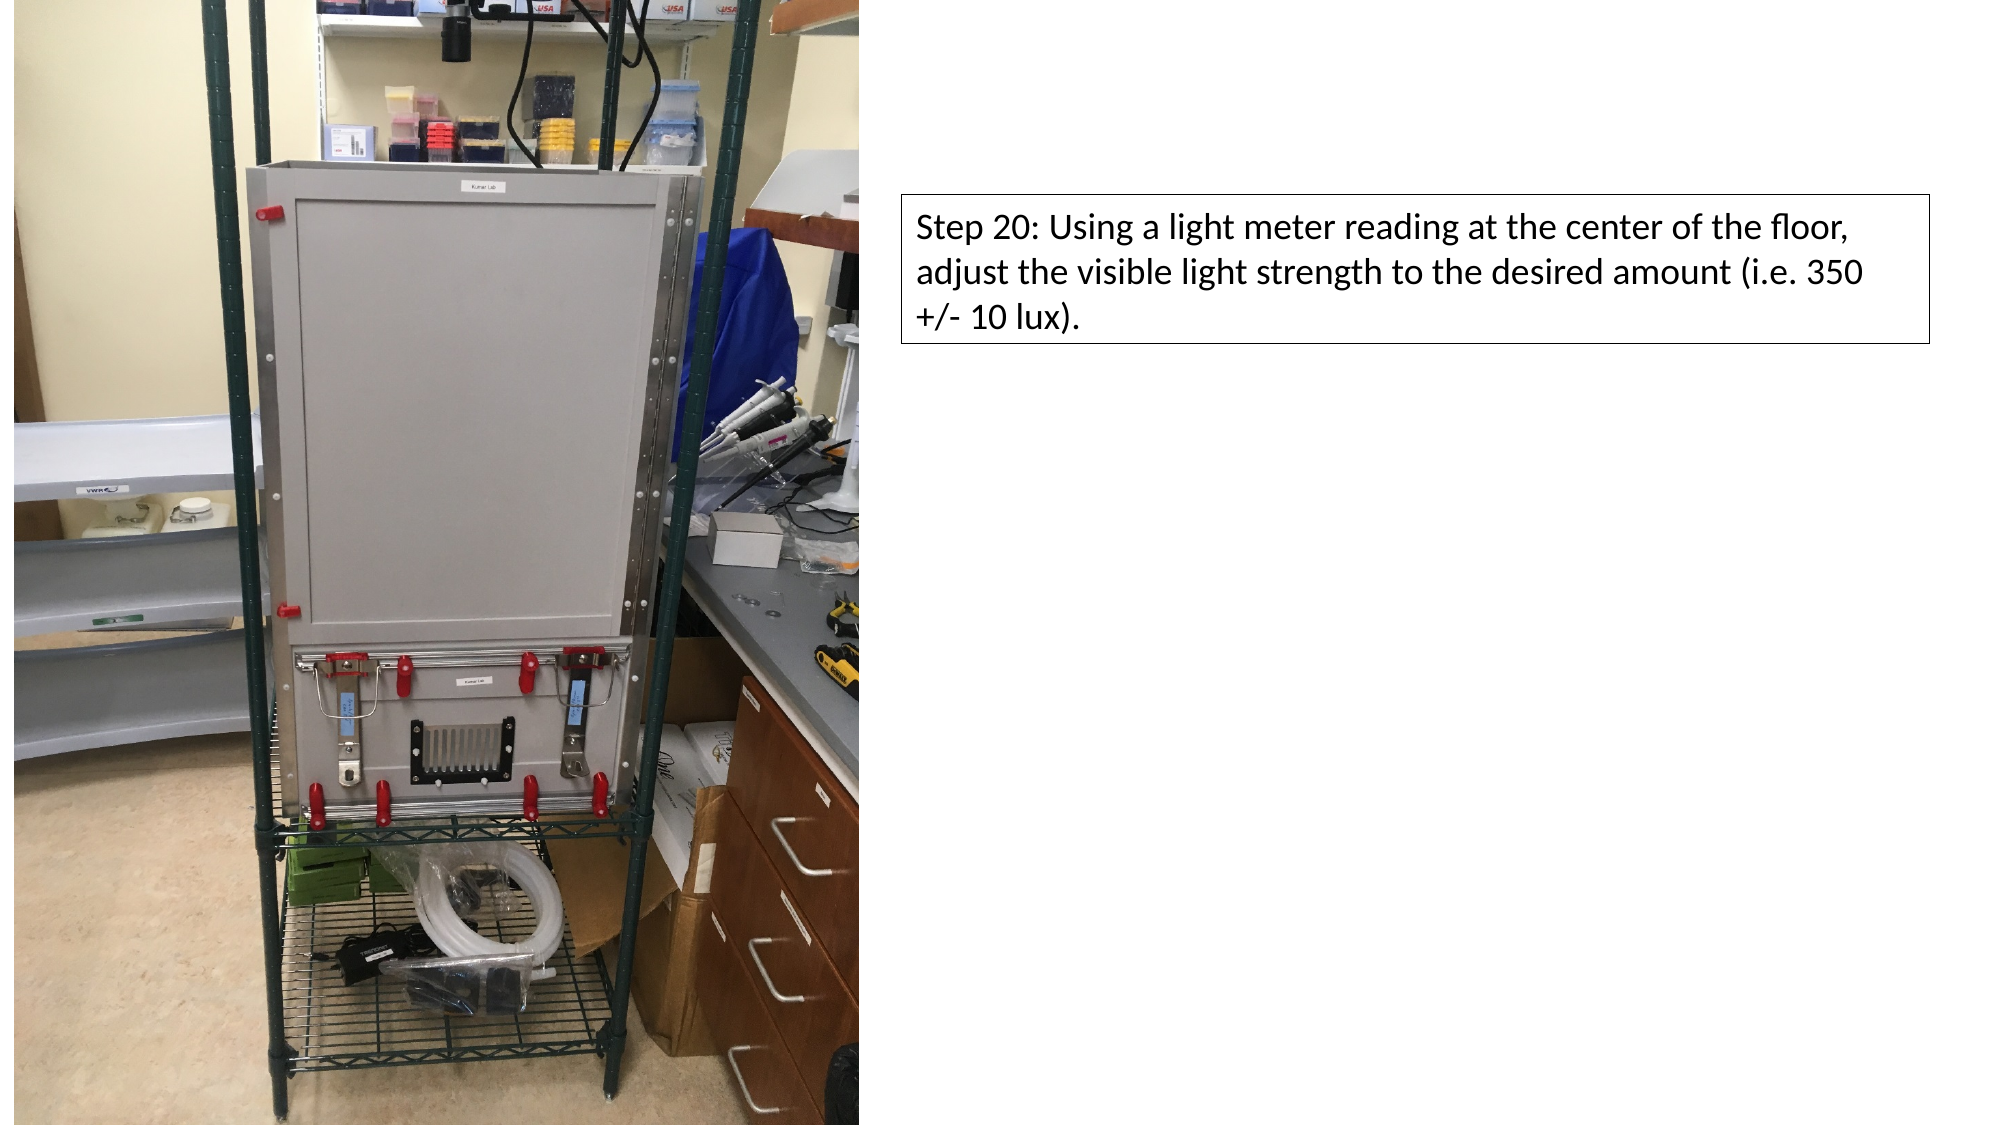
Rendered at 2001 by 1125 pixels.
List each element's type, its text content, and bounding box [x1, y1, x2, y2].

text_box Step 20: Using a light meter reading at the center of the floor, adjust the visible light strength to the desired amount (i.e. 350 +/- 10 lux). [901, 194, 1930, 344]
picture [14, 0, 859, 1125]
